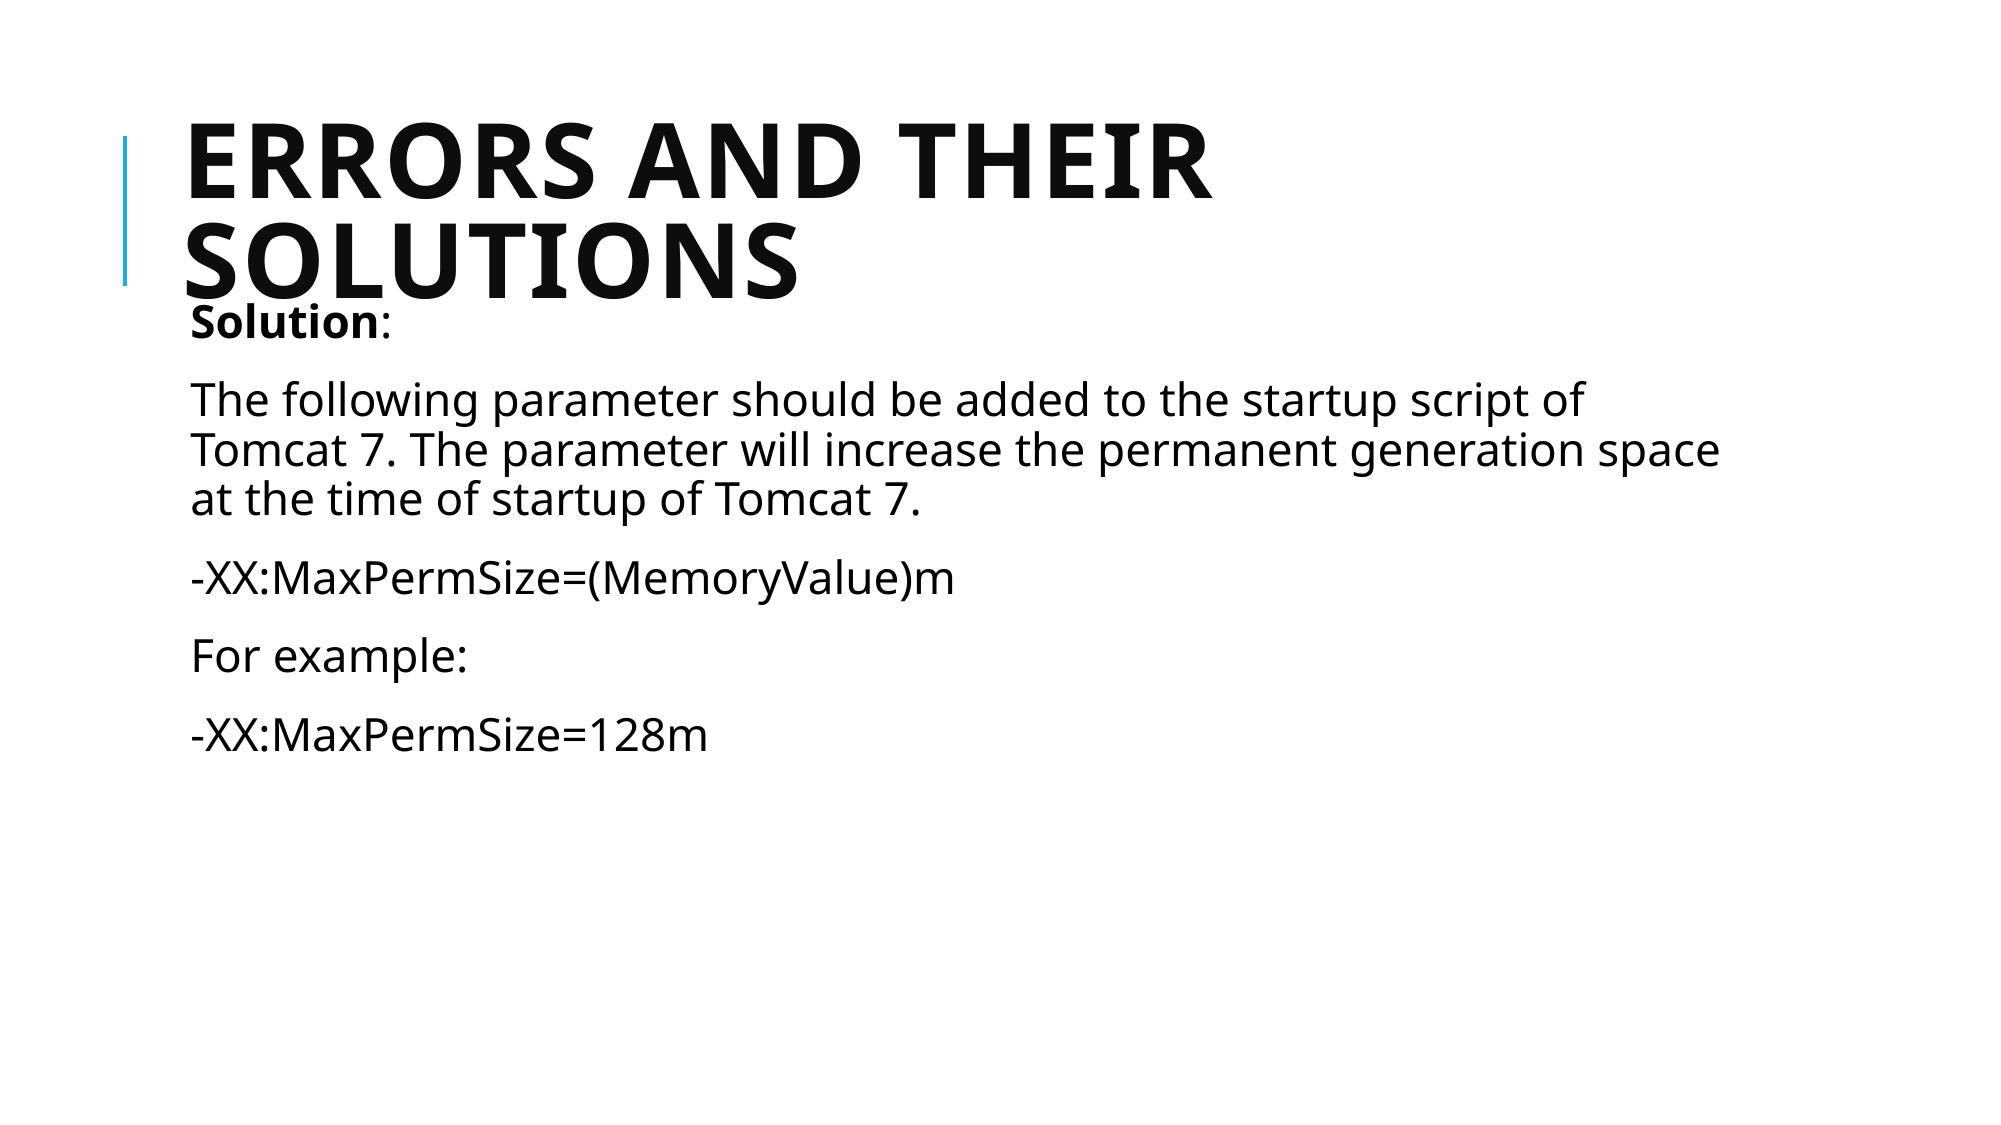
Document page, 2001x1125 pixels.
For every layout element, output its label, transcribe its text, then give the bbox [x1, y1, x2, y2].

list Solution: The following parameter should be added to the startup script of Tomcat 7. The parameter will increase the permanent generation space at the time of startup of Tomcat 7. -XX:MaxPermSize=(MemoryValue)m For example: -XX:MaxPermSize=128m [168, 291, 1763, 1035]
title Errors and their solutions [168, 96, 1763, 291]
